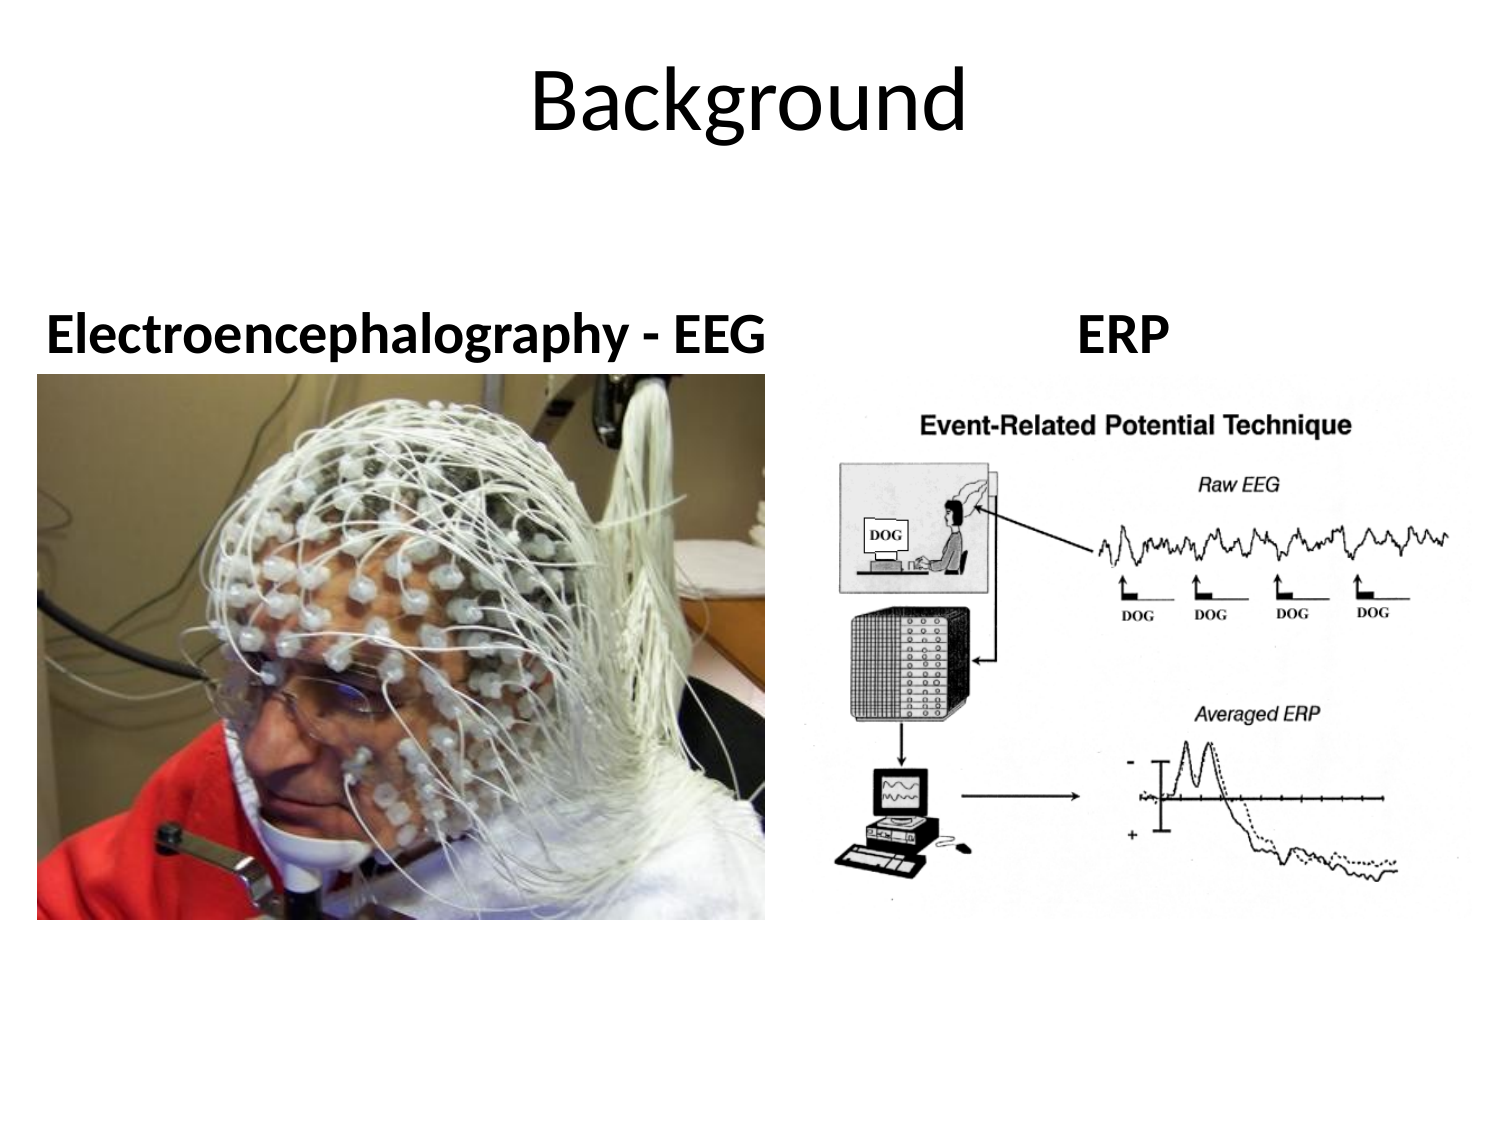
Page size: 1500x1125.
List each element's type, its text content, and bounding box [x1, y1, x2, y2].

picture [37, 374, 765, 921]
title Background [75, 0, 1425, 188]
picture [799, 374, 1472, 920]
text_box Electroencephalography - EEG [31, 287, 783, 373]
text_box ERP [1063, 287, 1186, 373]
